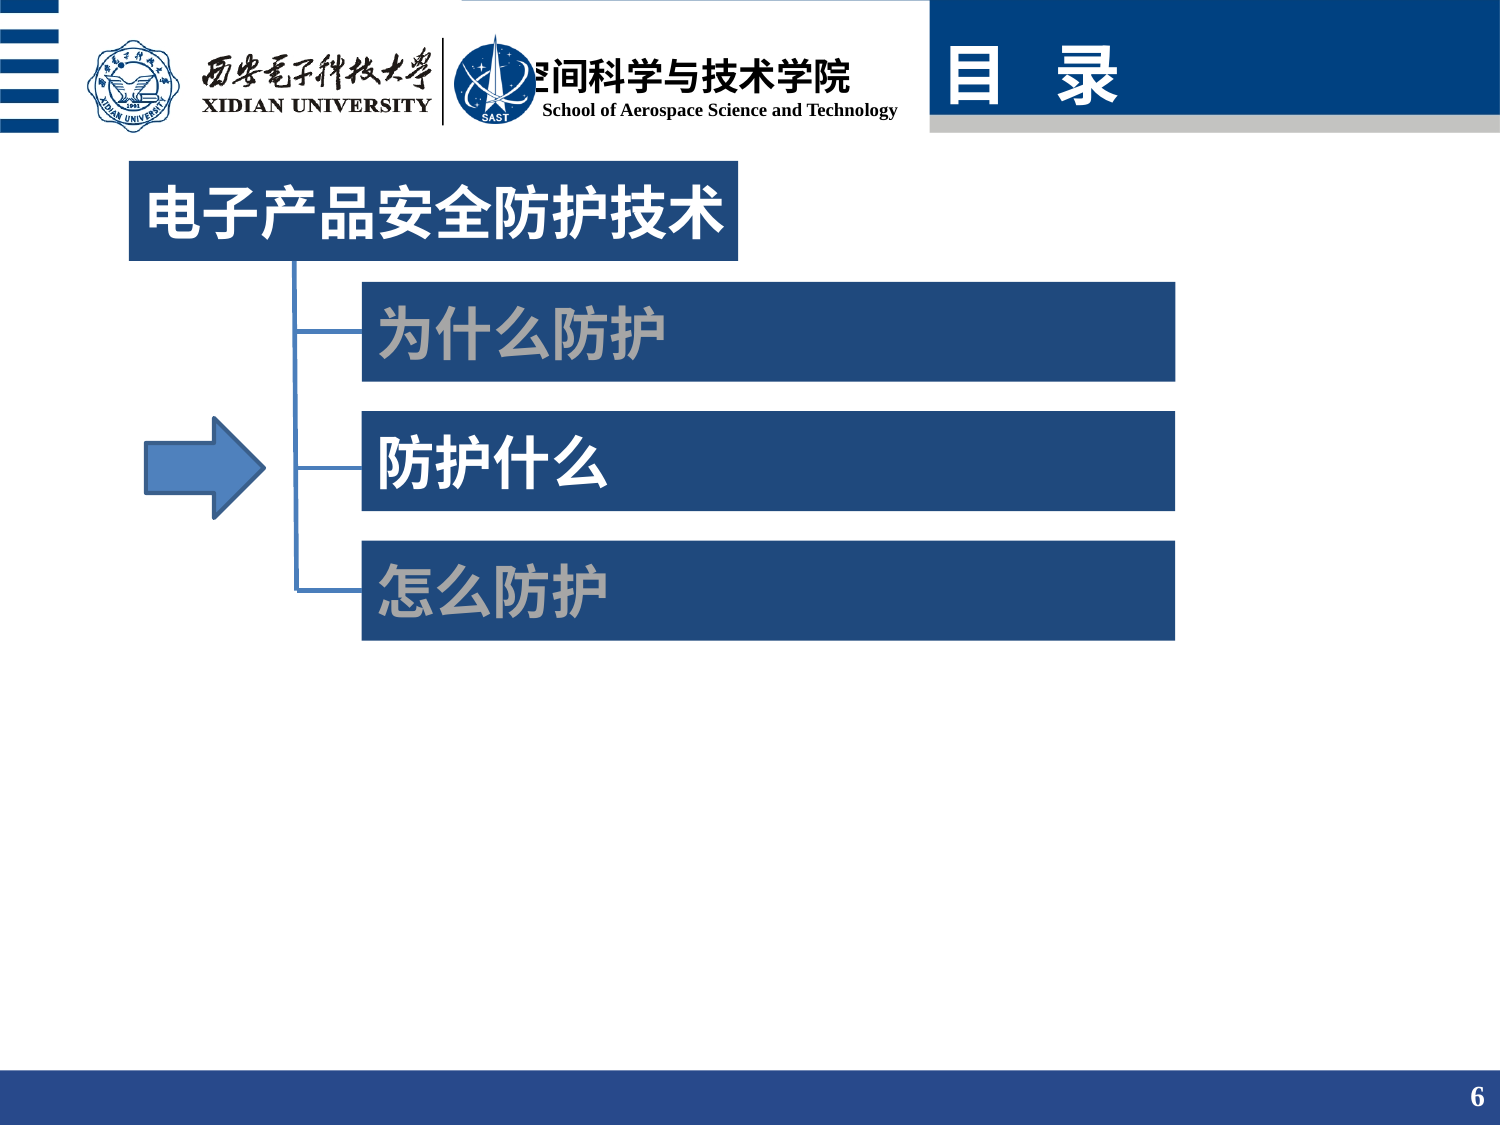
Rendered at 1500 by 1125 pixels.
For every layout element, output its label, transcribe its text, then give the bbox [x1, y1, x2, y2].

text_box 电子产品安全防护技术 [128, 160, 739, 261]
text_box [293, 260, 297, 591]
text_box [143, 416, 267, 520]
text_box 为什么防护 [361, 281, 1176, 382]
text_box 目 录 [927, 19, 1433, 103]
text_box 怎么防护 [361, 540, 1176, 641]
picture [0, 0, 1500, 1070]
text_box 防护什么 [361, 411, 1176, 512]
